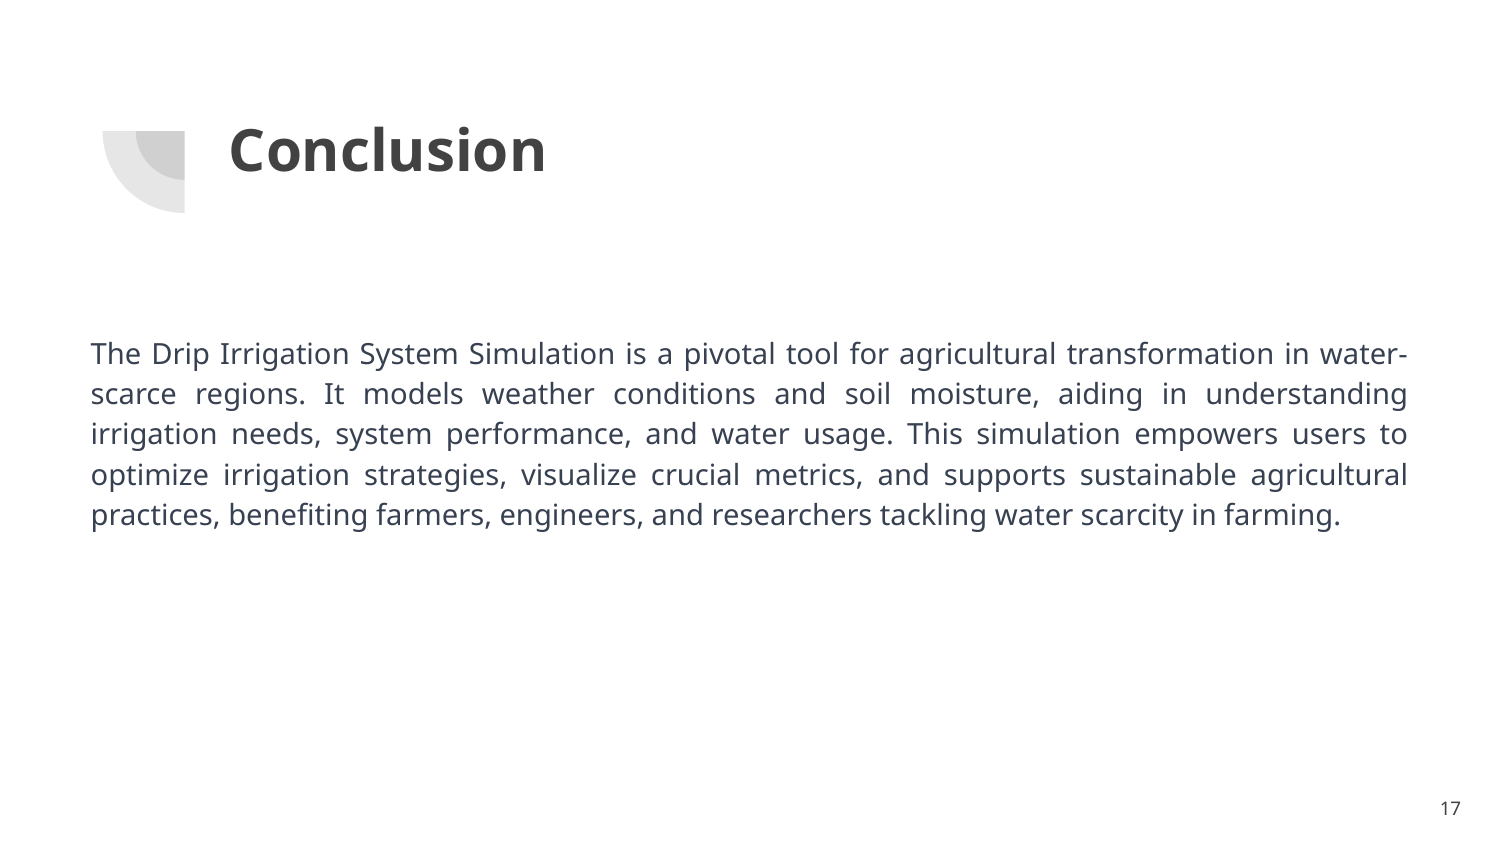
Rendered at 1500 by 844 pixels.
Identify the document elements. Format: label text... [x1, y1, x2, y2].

slide_number ‹#› [1386, 777, 1477, 842]
list The Drip Irrigation System Simulation is a pivotal tool for agricultural transformation in water-scarce regions. It models weather conditions and soil moisture, aiding in understanding irrigation needs, system performance, and water usage. This simulation empowers users to optimize irrigation strategies, visualize crucial metrics, and supports sustainable agricultural practices, benefiting farmers, engineers, and researchers tackling water scarcity in farming. [75, 314, 1425, 815]
title Conclusion [213, 98, 1368, 263]
